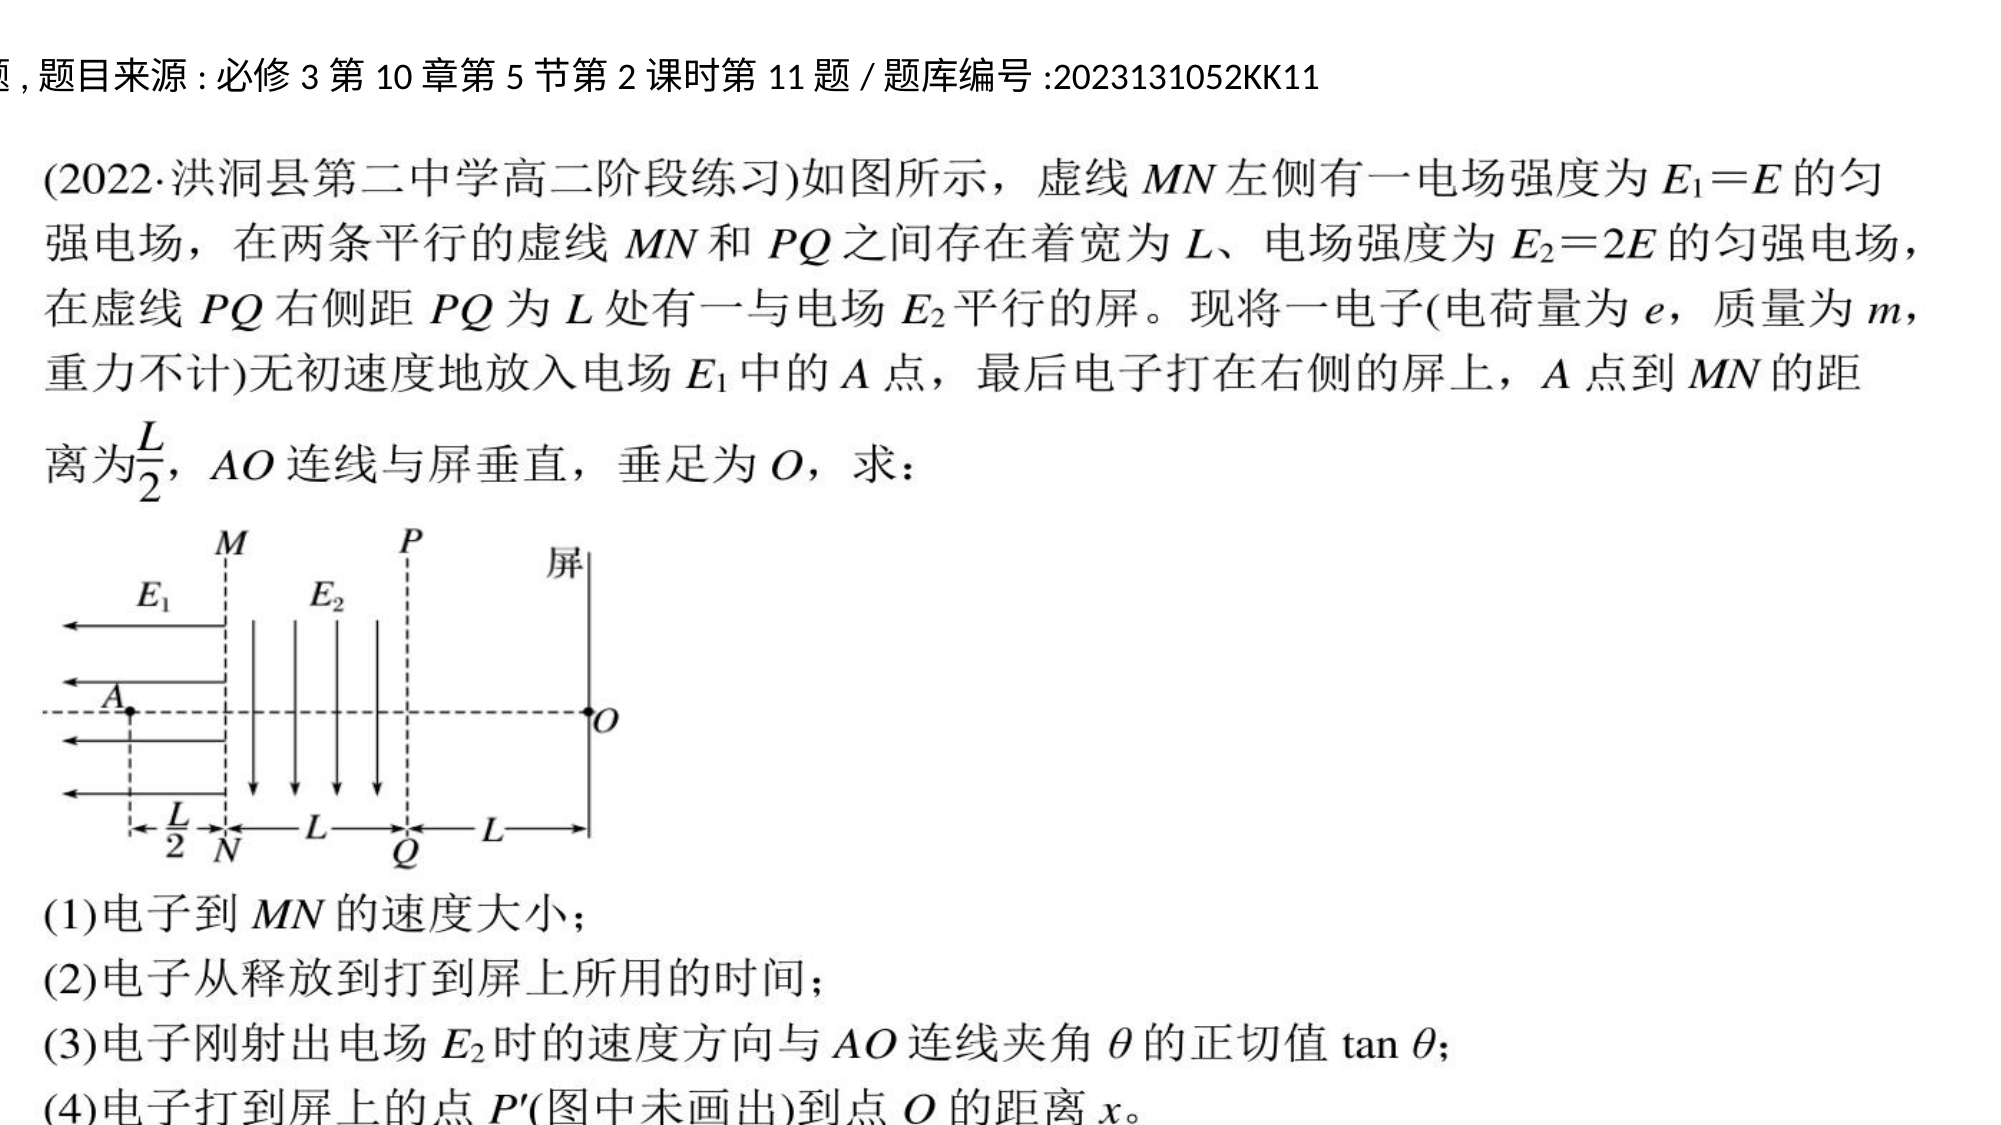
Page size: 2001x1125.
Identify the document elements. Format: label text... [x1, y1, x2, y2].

text_box 第20题,题目来源:必修3第10章第5节第2课时第11题/题库编号:2023131052KK11 [0, 0, 1335, 105]
picture [0, 149, 1949, 1125]
